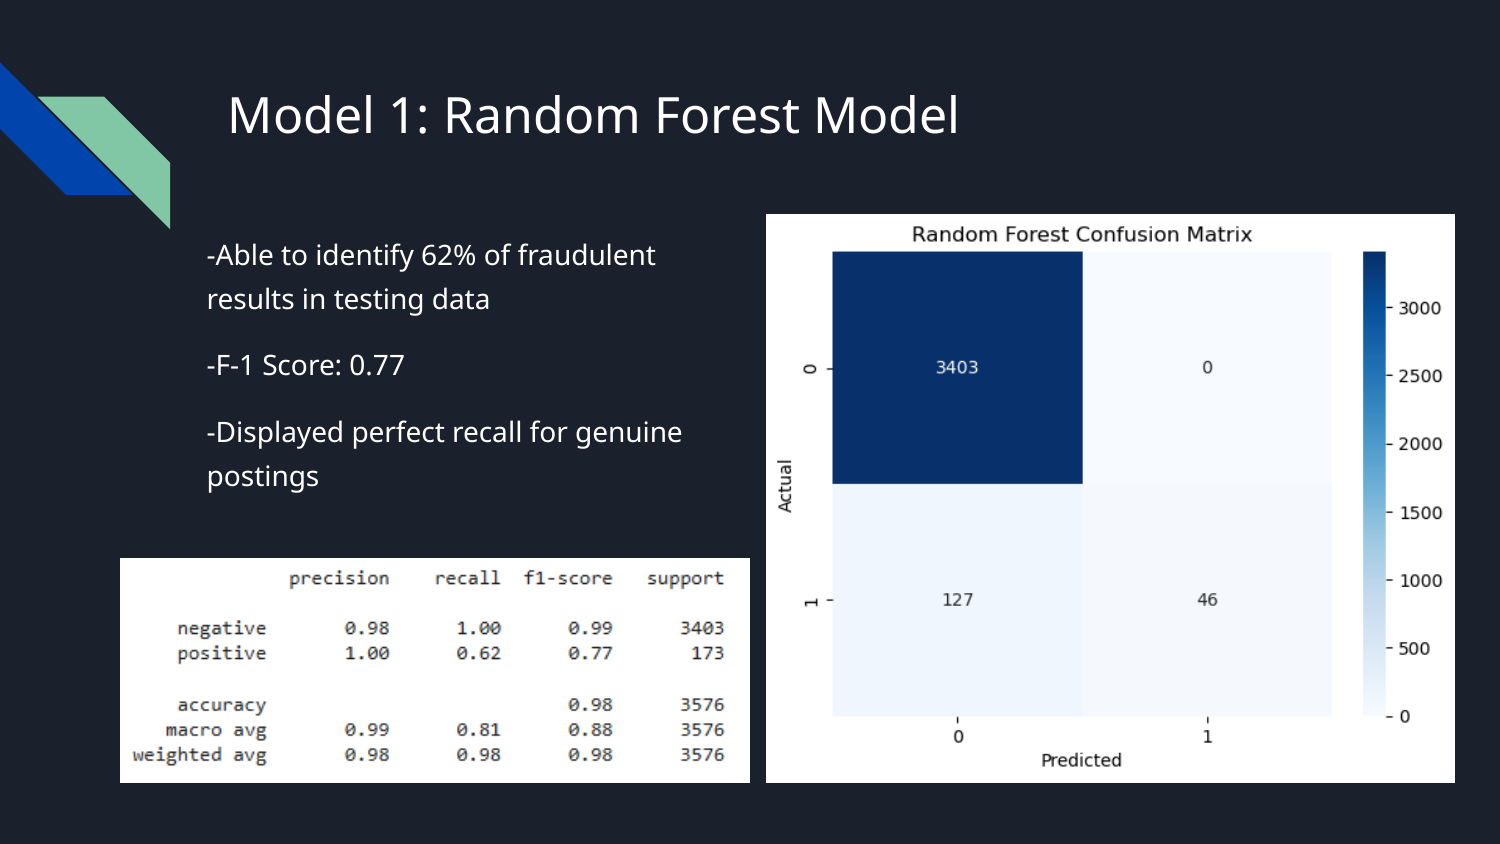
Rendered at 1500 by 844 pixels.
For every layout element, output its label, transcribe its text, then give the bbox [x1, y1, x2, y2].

title Model 1: Random Forest Model [212, 64, 1368, 215]
list -Able to identify 62% of fraudulent results in testing data -F-1 Score: 0.77 -Displayed perfect recall for genuine postings [191, 214, 750, 510]
picture [120, 557, 751, 784]
picture [766, 214, 1455, 784]
